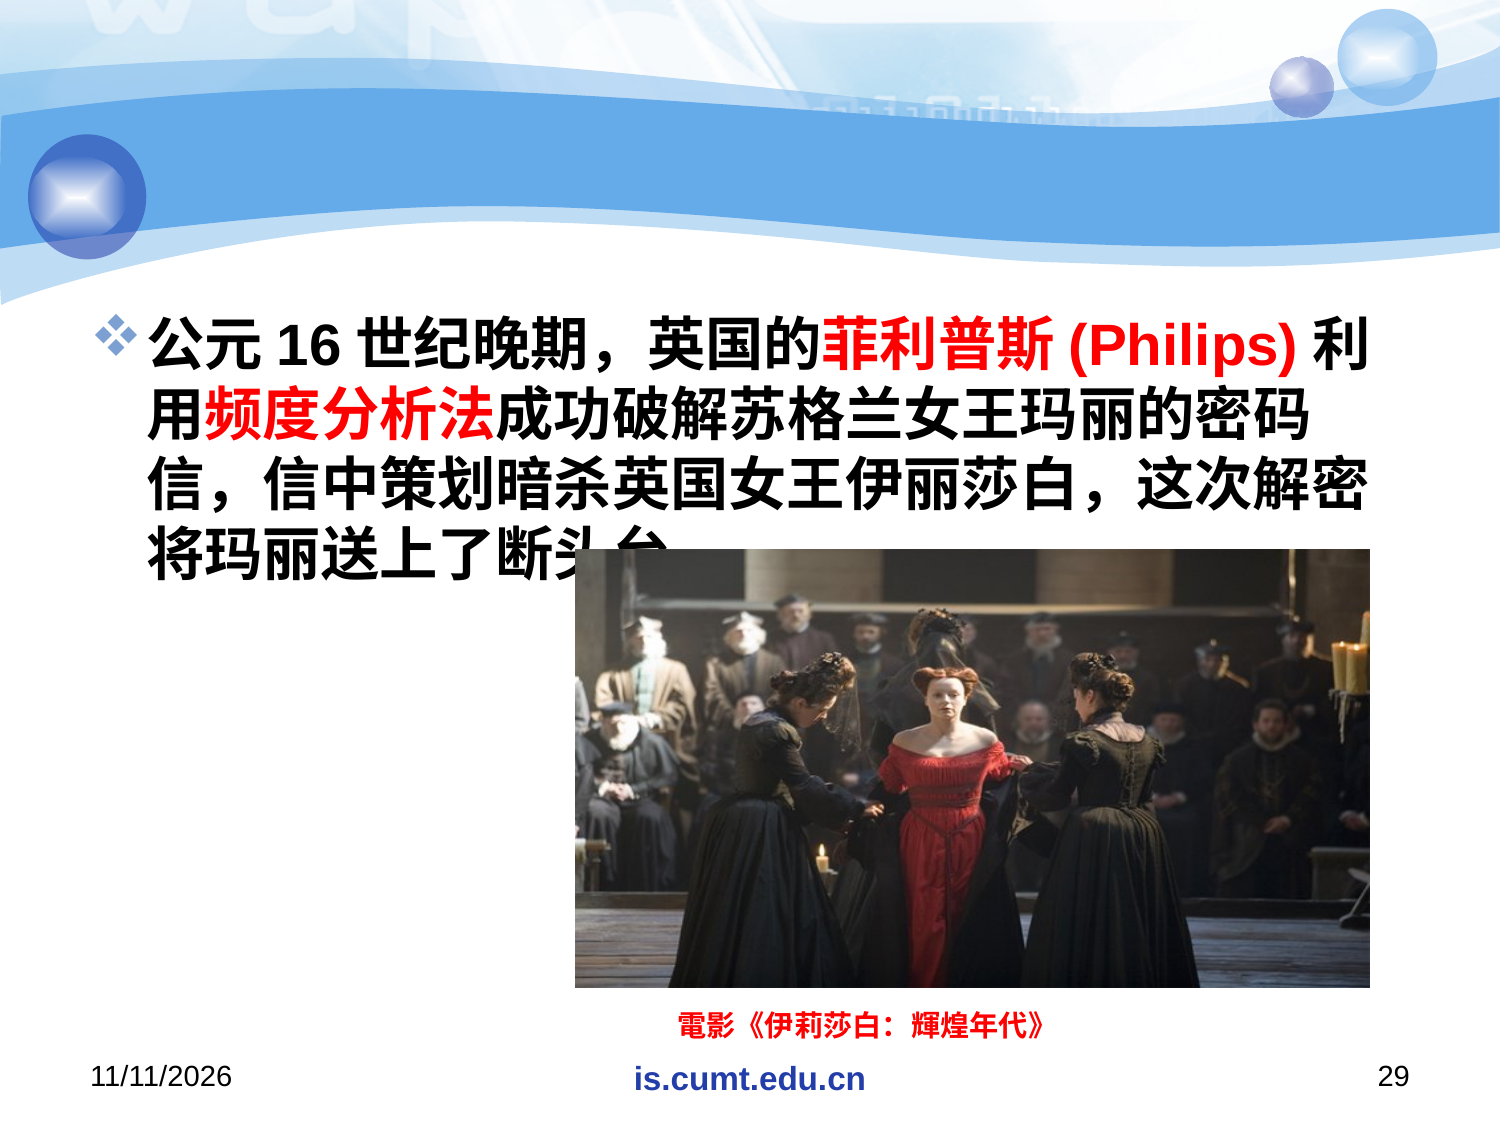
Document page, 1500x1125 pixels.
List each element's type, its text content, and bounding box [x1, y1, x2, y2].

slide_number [74, 1049, 426, 1103]
picture [0, 0, 1500, 113]
footer is.cumt.edu.cn [512, 1049, 988, 1103]
slide_number 29 [1074, 1049, 1426, 1103]
list 公元16世纪晚期，英国的菲利普斯(Philips)利用频度分析法成功破解苏格兰女王玛丽的密码信，信中策划暗杀英国女王伊丽莎白，这次解密将玛丽送上了断头台 [74, 299, 1426, 1038]
picture [574, 549, 1370, 988]
text_box 電影《伊莉莎白：輝煌年代》 [662, 999, 1143, 1050]
